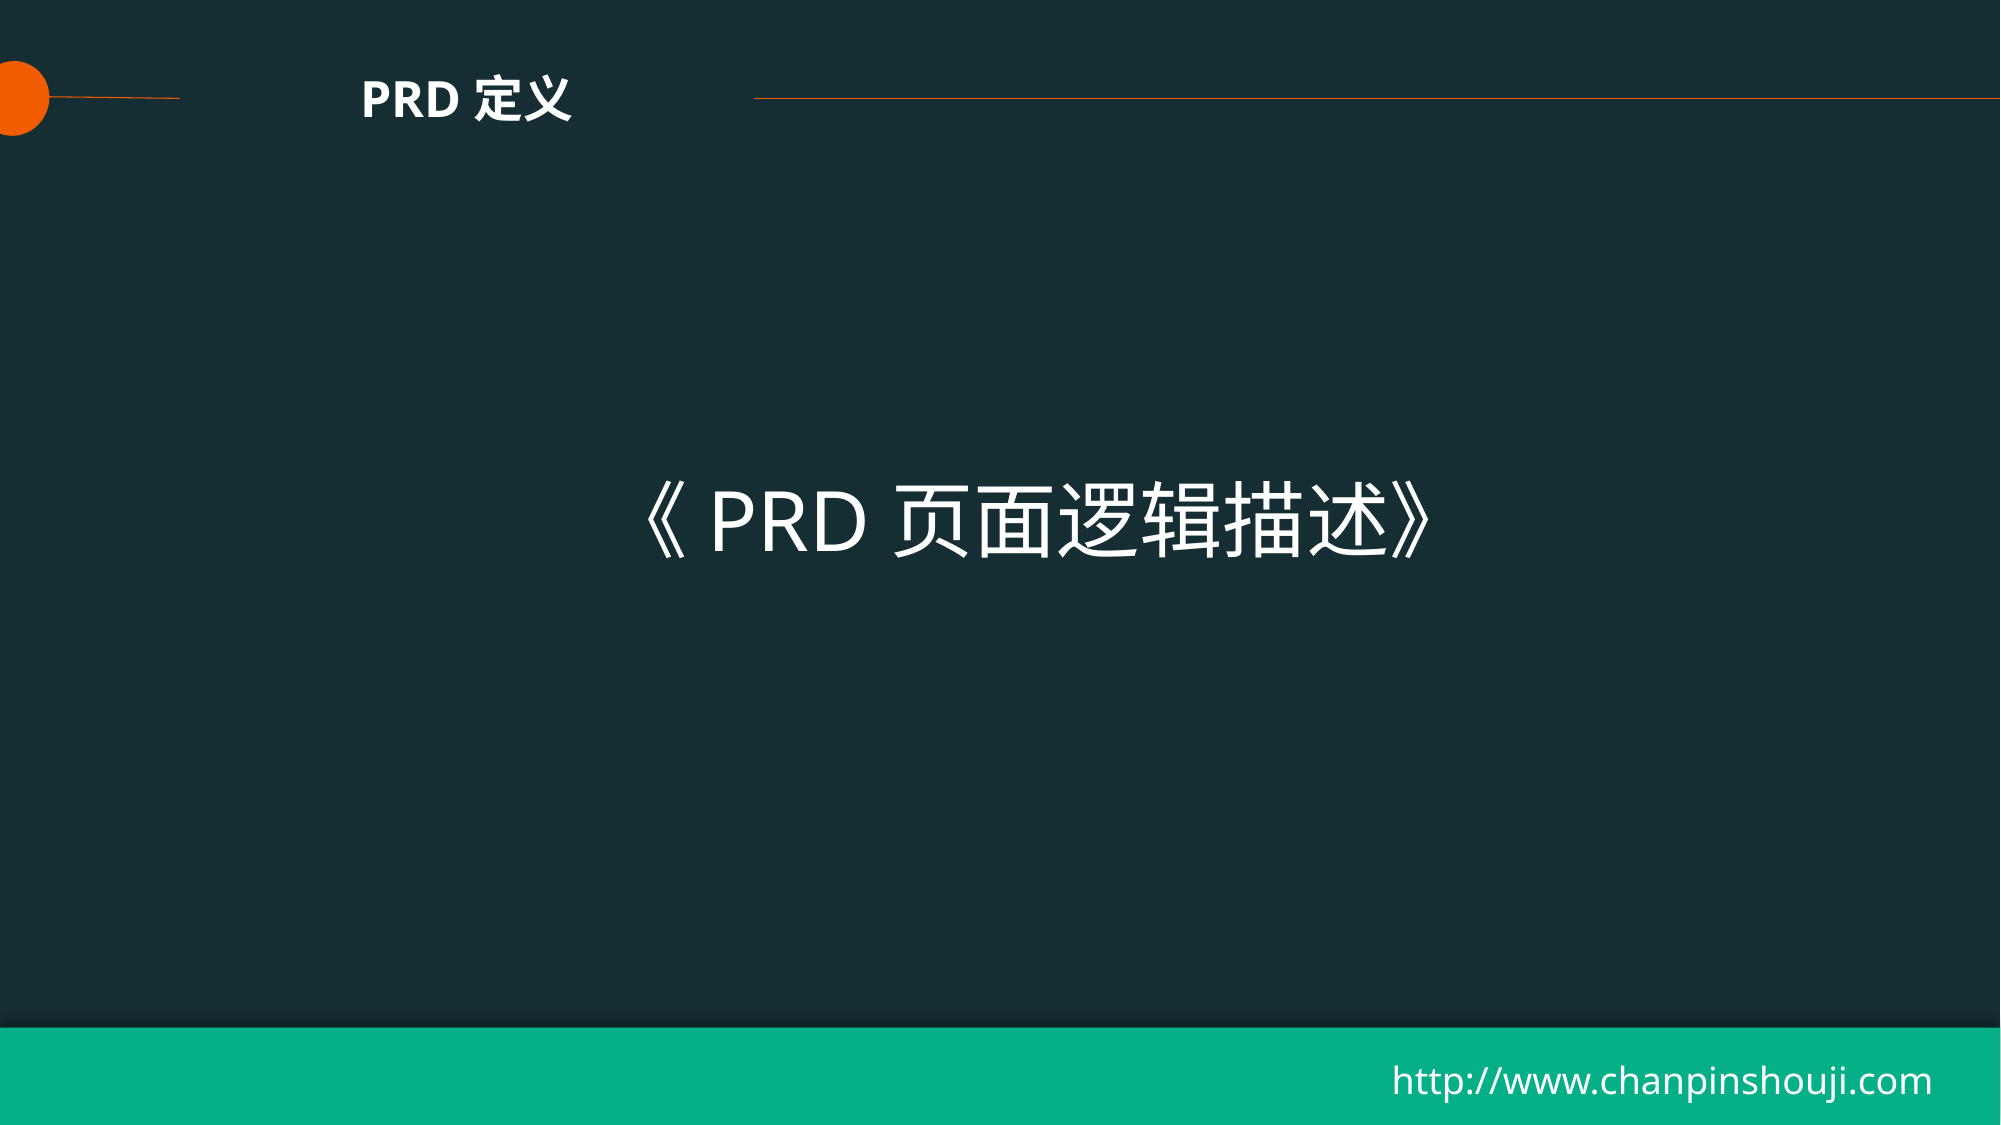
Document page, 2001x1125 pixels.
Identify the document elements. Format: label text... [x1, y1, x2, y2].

text_box http://www.chanpinshouji.com [1376, 1049, 2000, 1110]
text_box 《PRD页面逻辑描述》 [589, 461, 1526, 576]
text_box PRD定义 [183, 60, 750, 136]
